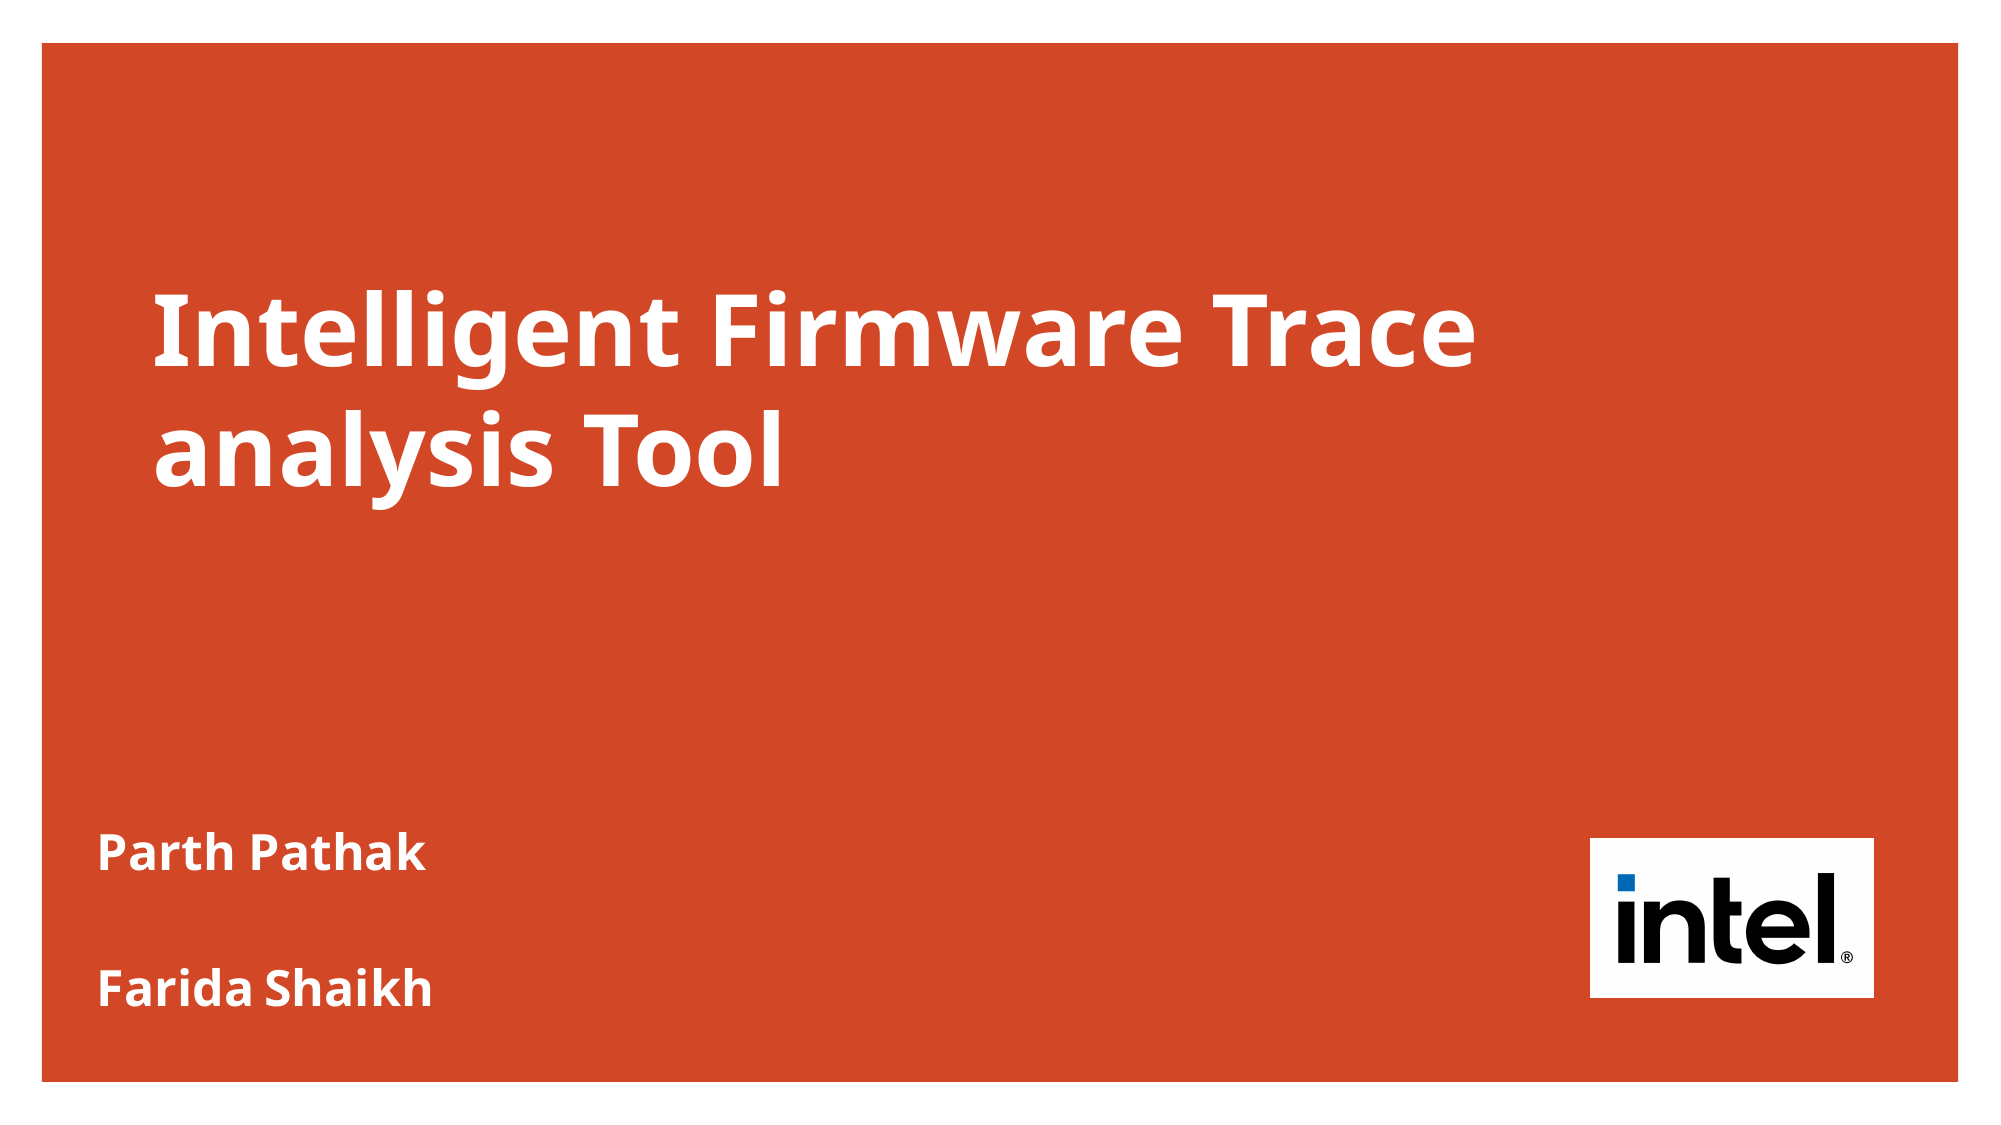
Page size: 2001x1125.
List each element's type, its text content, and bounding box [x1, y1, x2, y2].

picture [1590, 838, 1875, 998]
title Intelligent Firmware Trace analysis Tool [137, 190, 1863, 583]
text_box Farida Shaikh [81, 948, 532, 1024]
subtitle Parth Pathak [81, 801, 1618, 988]
